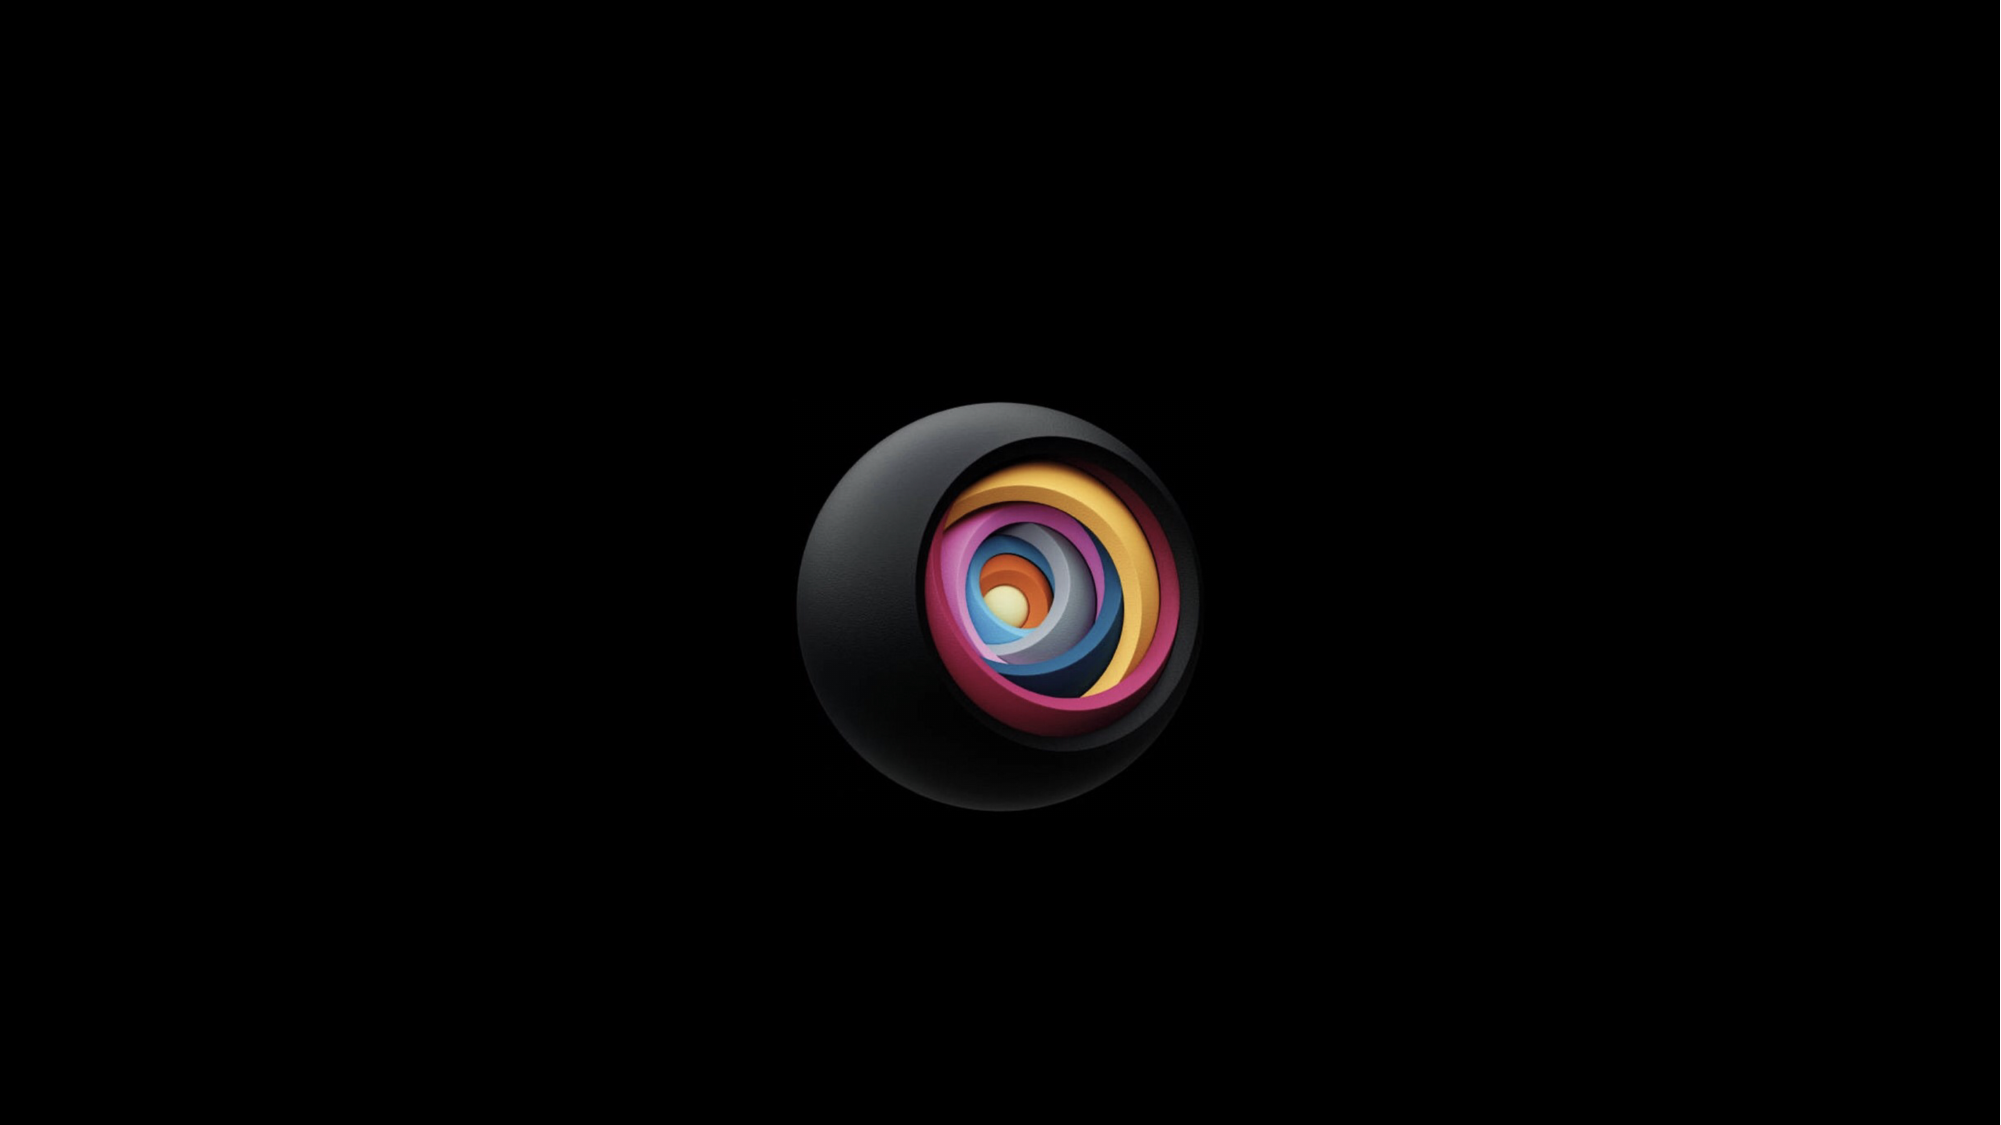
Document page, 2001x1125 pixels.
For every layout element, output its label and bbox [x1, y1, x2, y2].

list [790, 399, 1209, 817]
